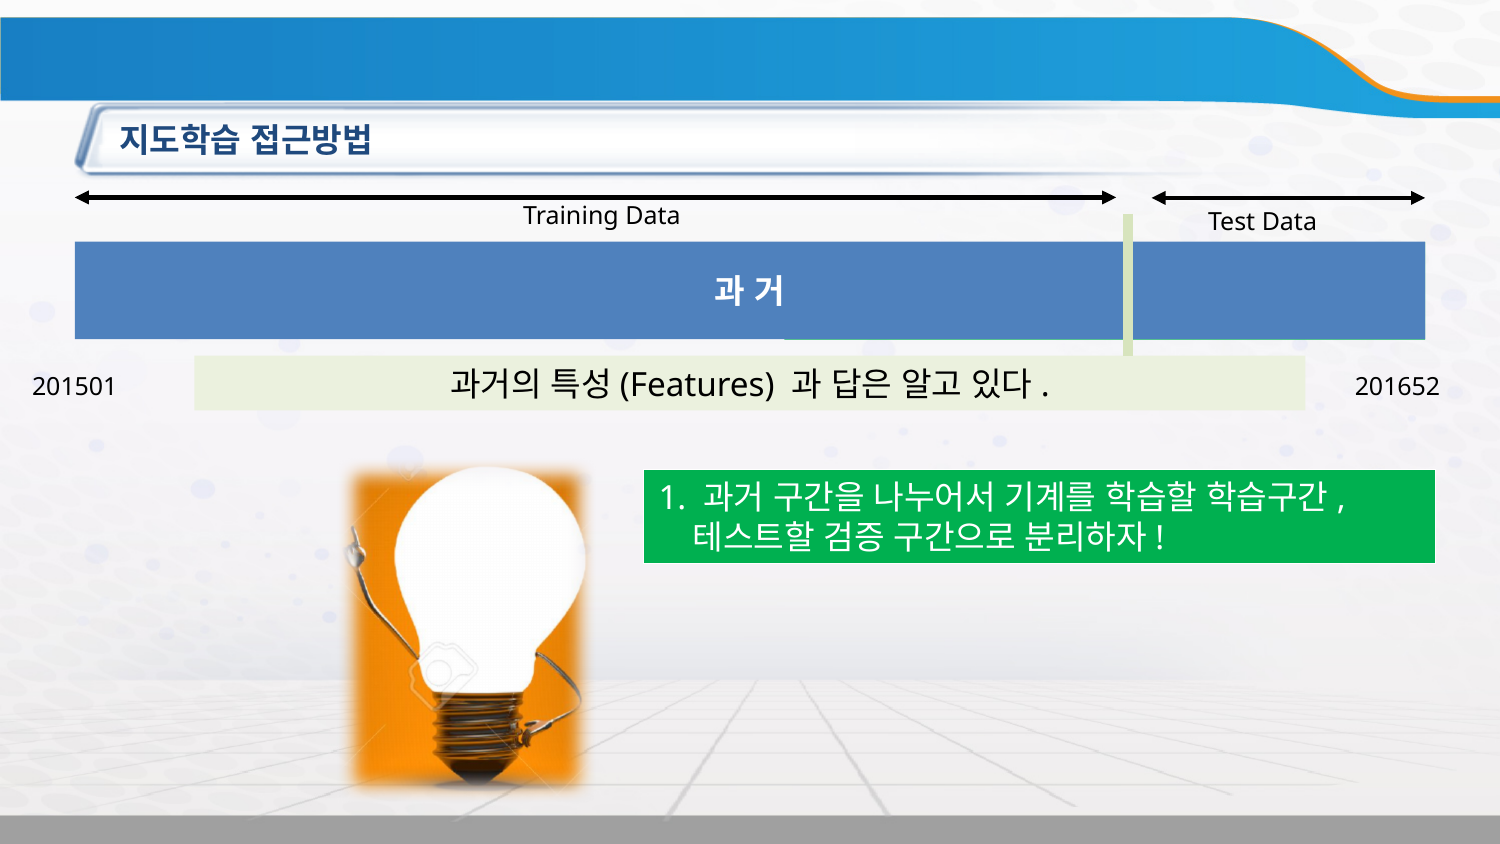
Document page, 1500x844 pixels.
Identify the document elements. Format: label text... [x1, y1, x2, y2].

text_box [74, 101, 1289, 183]
text_box Training Data [508, 206, 696, 237]
picture [0, 0, 1500, 844]
text_box Test Data [1193, 206, 1332, 243]
text_box 과 거 [74, 241, 1123, 340]
text_box 201652 [1340, 362, 1456, 408]
text_box 1. 과거 구간을 나누어서 기계를 학습할 학습구간, 테스트할 검증 구간으로 분리하자! [643, 469, 1436, 564]
text_box 201501 [17, 362, 133, 408]
text_box 과거의 특성(Features) 과 답은 알고 있다. [194, 355, 1306, 411]
text_box 4-2. 실습 (지도학습-Regression) [29, 0, 1175, 103]
text_box 과 거 [1133, 241, 1426, 340]
text_box Training Data [508, 192, 696, 196]
